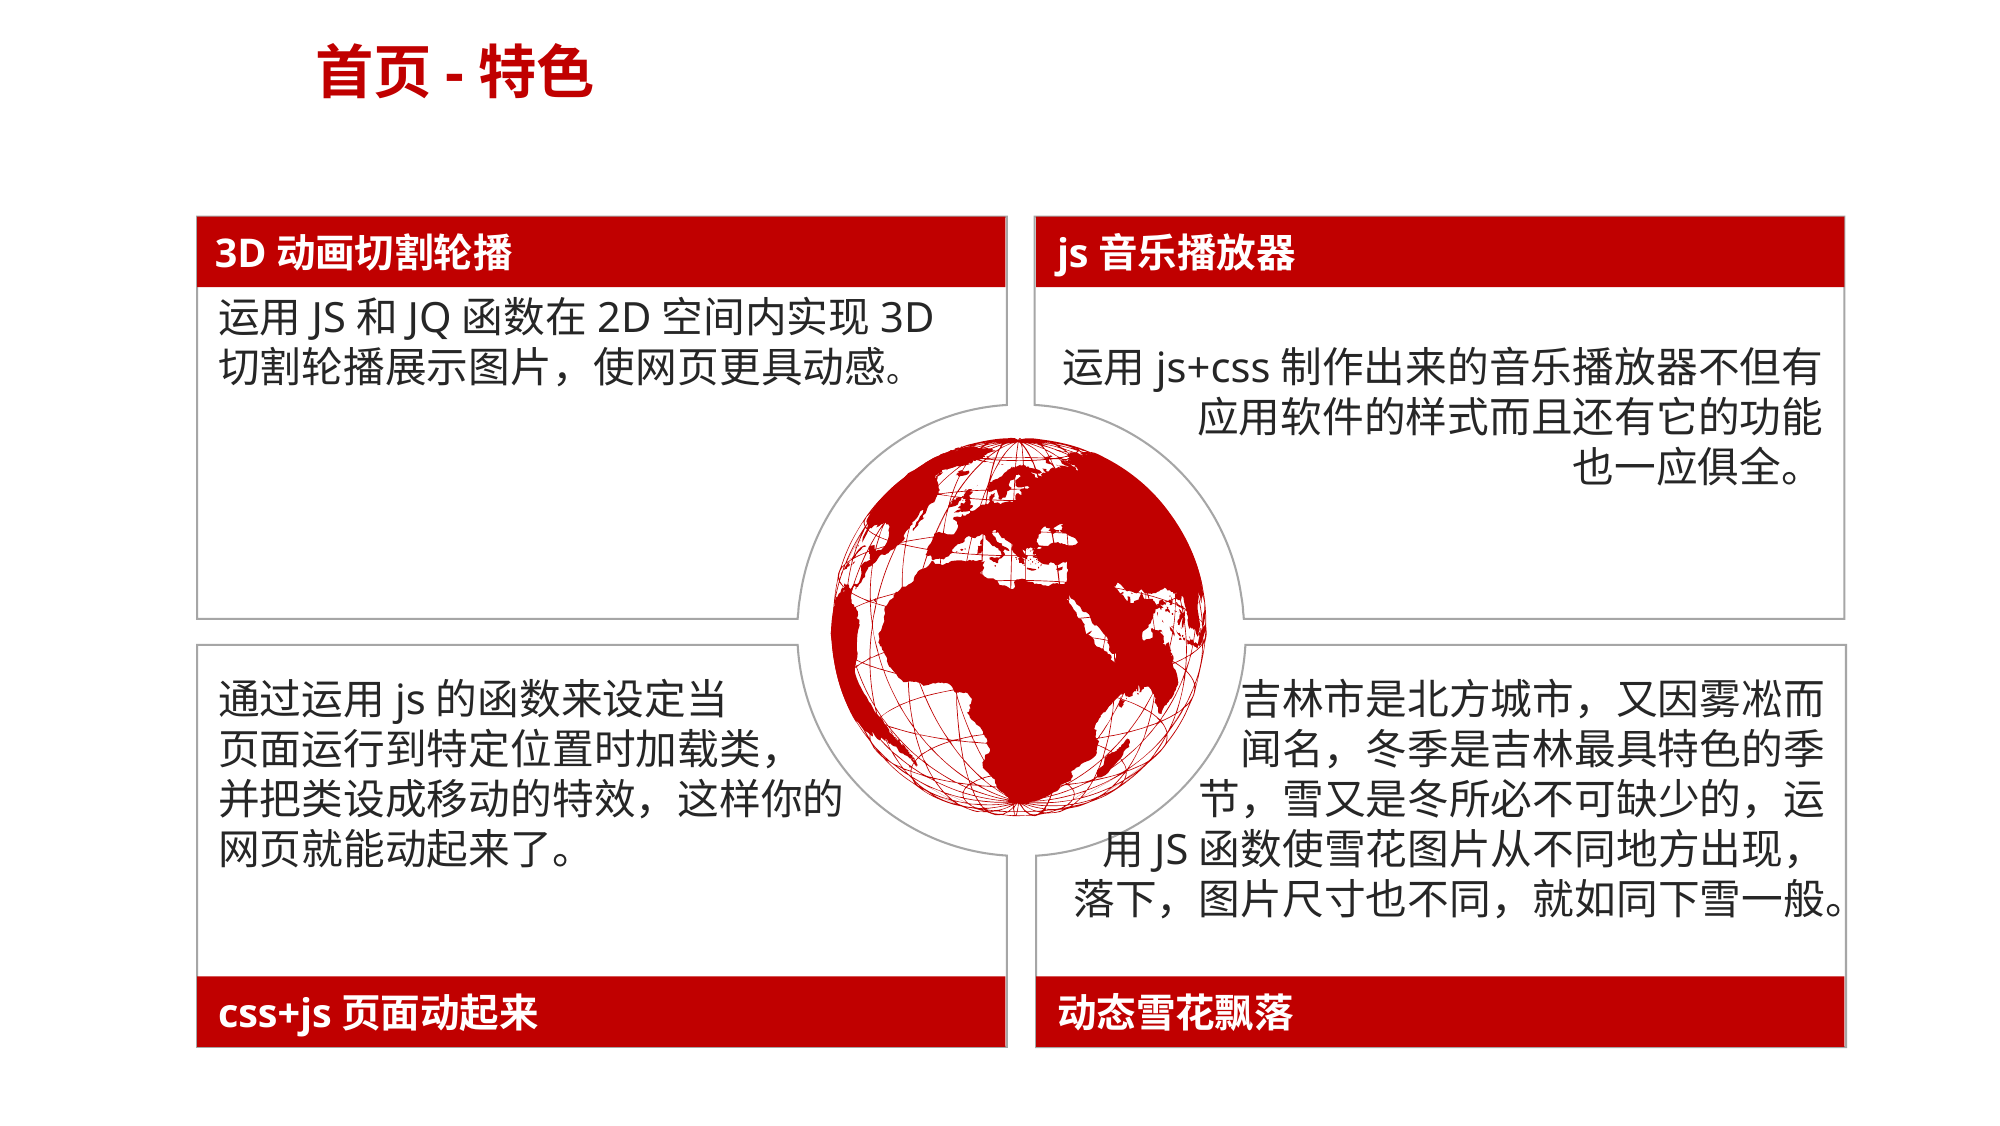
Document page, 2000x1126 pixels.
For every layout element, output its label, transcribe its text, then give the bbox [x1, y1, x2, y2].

text_box js音乐播放器 [1036, 216, 1845, 288]
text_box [830, 436, 1208, 817]
text_box css+js页面动起来 [197, 976, 1006, 1047]
text_box 运用JS和JQ函数在2D空间内实现3D切割轮播展示图片，使网页更具动感。 [197, 216, 1007, 619]
text_box 通过运用js的函数来设定当 页面运行到特定位置时加载类， 并把类设成移动的特效，这样你的 网页就能动起来了。 [197, 644, 1007, 1047]
text_box 动态雪花飘落 [1036, 976, 1845, 1047]
text_box 首页-特色 [185, 27, 725, 113]
text_box 运用js+css制作出来的音乐播放器不但有应用软件的样式而且还有它的功能 也一应俱全。 [1034, 216, 1845, 619]
text_box 吉林市是北方城市，又因雾凇而 闻名，冬季是吉林最具特色的季 节，雪又是冬所必不可缺少的，运 用JS函数使雪花图片从不同地方出现， 落下，图片尺寸也不同，就如同下雪一般。 [1036, 644, 1847, 1048]
text_box 3D动画切割轮播 [197, 216, 1006, 288]
